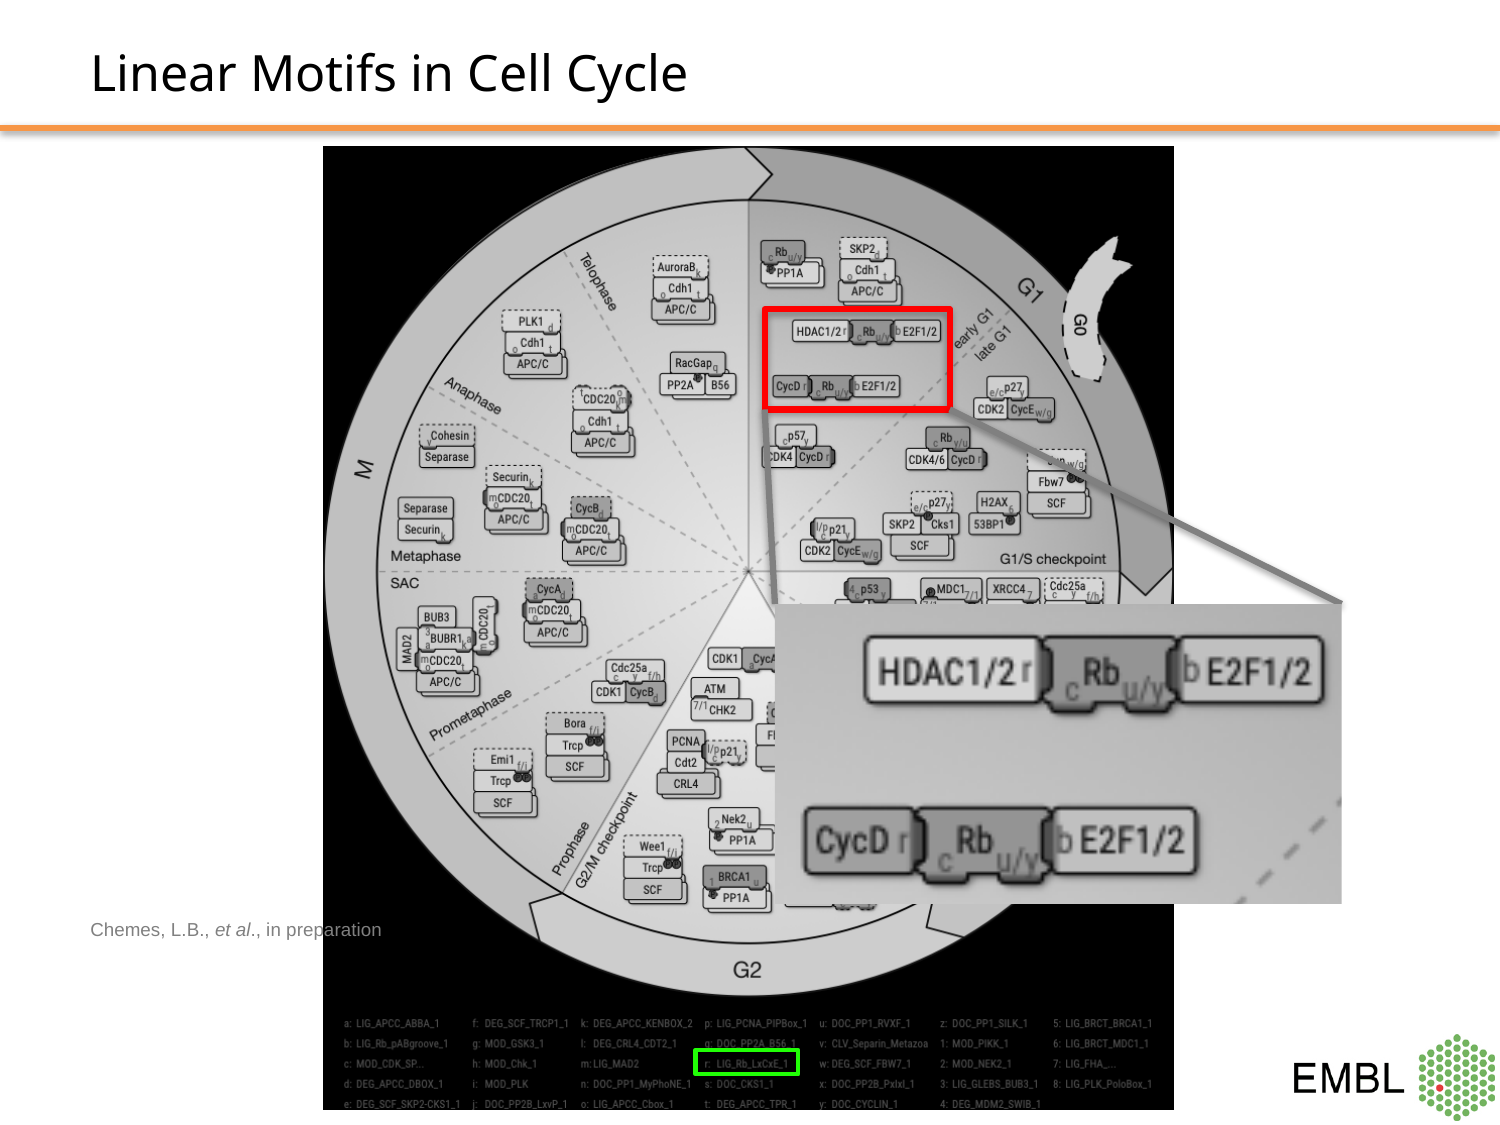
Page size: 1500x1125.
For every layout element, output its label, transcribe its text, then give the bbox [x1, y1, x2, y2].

text_box Chemes, L.B., et al., in preparation [75, 910, 317, 948]
title Linear Motifs in Cell Cycle [75, 30, 1425, 114]
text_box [949, 409, 1342, 603]
picture [323, 146, 1342, 1110]
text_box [764, 409, 776, 605]
picture [1294, 1034, 1495, 1121]
